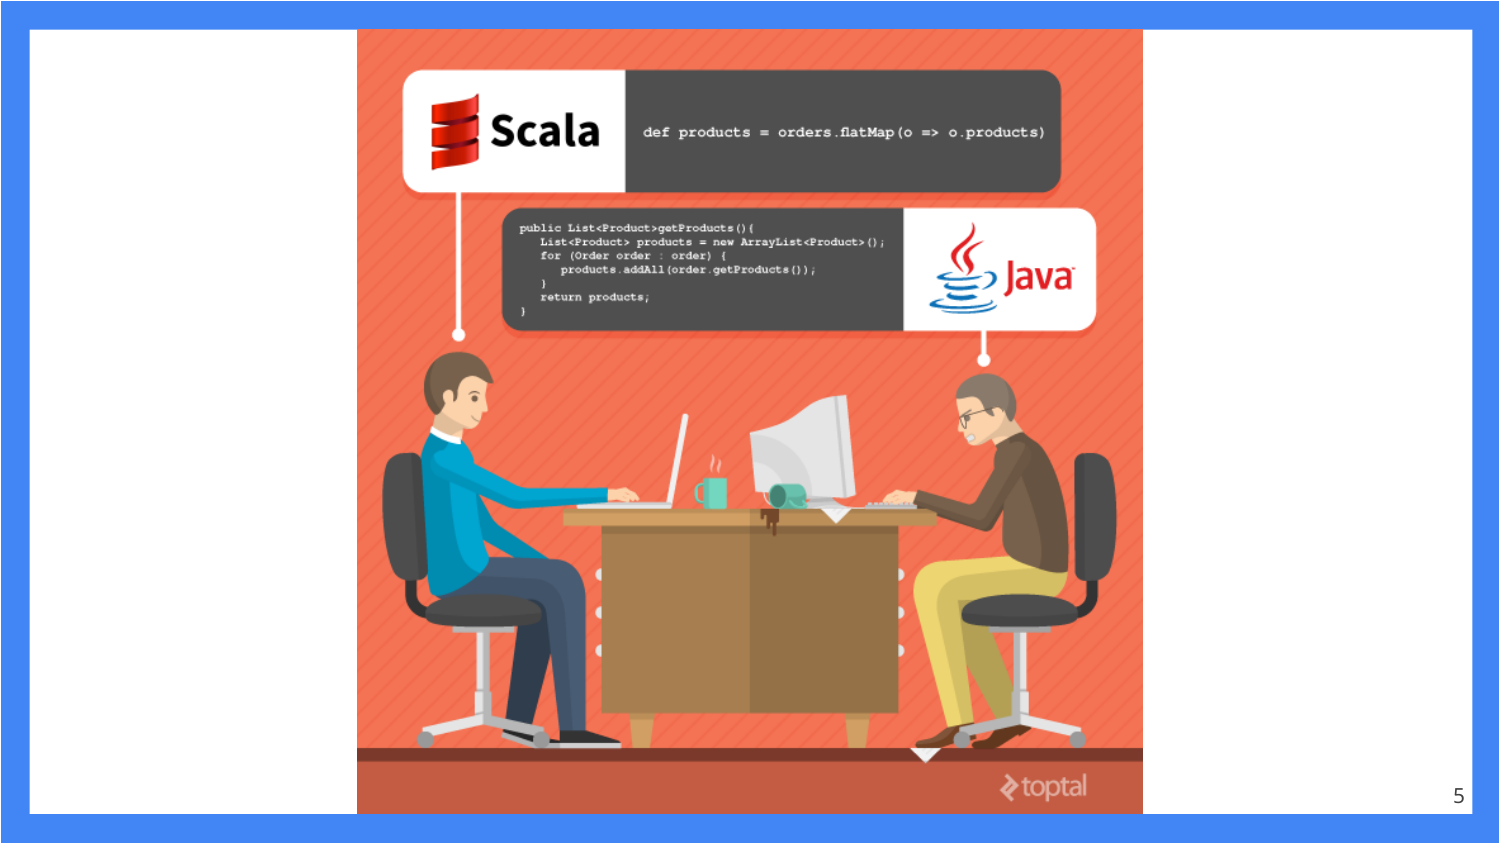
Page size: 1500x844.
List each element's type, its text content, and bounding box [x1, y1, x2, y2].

slide_number ‹#› [1389, 764, 1480, 830]
text_box [29, 29, 356, 814]
picture [357, 29, 1143, 815]
text_box [1143, 29, 1473, 814]
